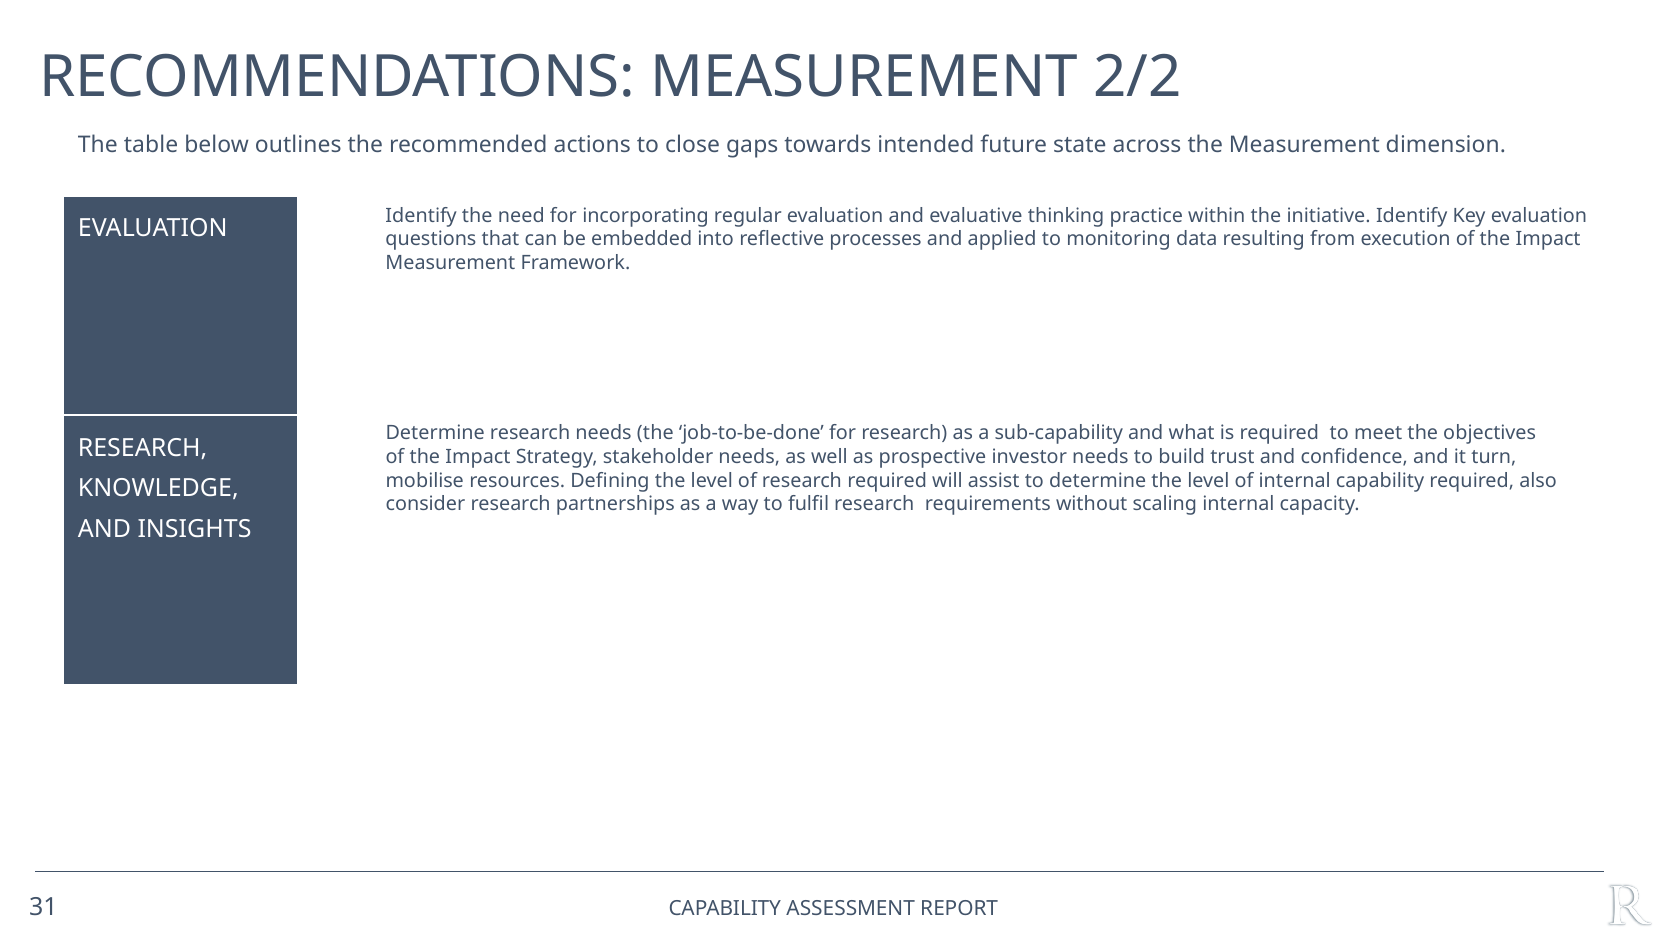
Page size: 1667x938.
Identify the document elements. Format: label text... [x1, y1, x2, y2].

picture [1605, 882, 1654, 928]
table_cell [299, 418, 1615, 684]
title Recommendations: MEASUREMENT 2/2 [24, 13, 1532, 133]
slide_number 31 [7, 882, 80, 933]
text_box The table below outlines the recommended actions to close gaps towards intended future state across the Measurement dimension. [63, 122, 1616, 178]
table_header EVALUATION [64, 197, 297, 414]
table_header [299, 197, 1615, 412]
table_cell RESEARCH, KNOWLEDGE, AND INSIGHTS [64, 416, 297, 684]
list Capability ASSESSMENT Report [412, 882, 1254, 932]
text_box Determine research needs (the ‘job-to-be-done’ for research) as a sub-capability and what is required to meet the objectives of the Impact Strategy, stakeholder needs, as well as prospective investor needs to build trust and confidence, and it turn, mobilise resources. Defining the level of research required will assist to determine the level of internal capability required, also consider research partnerships as a way to fulfil research requirements without scaling internal capacity. [370, 412, 1579, 523]
text_box Identify the need for incorporating regular evaluation and evaluative thinking practice within the initiative. Identify Key evaluation questions that can be embedded into reflective processes and applied to monitoring data resulting from execution of the Impact Measurement Framework. [370, 194, 1610, 281]
